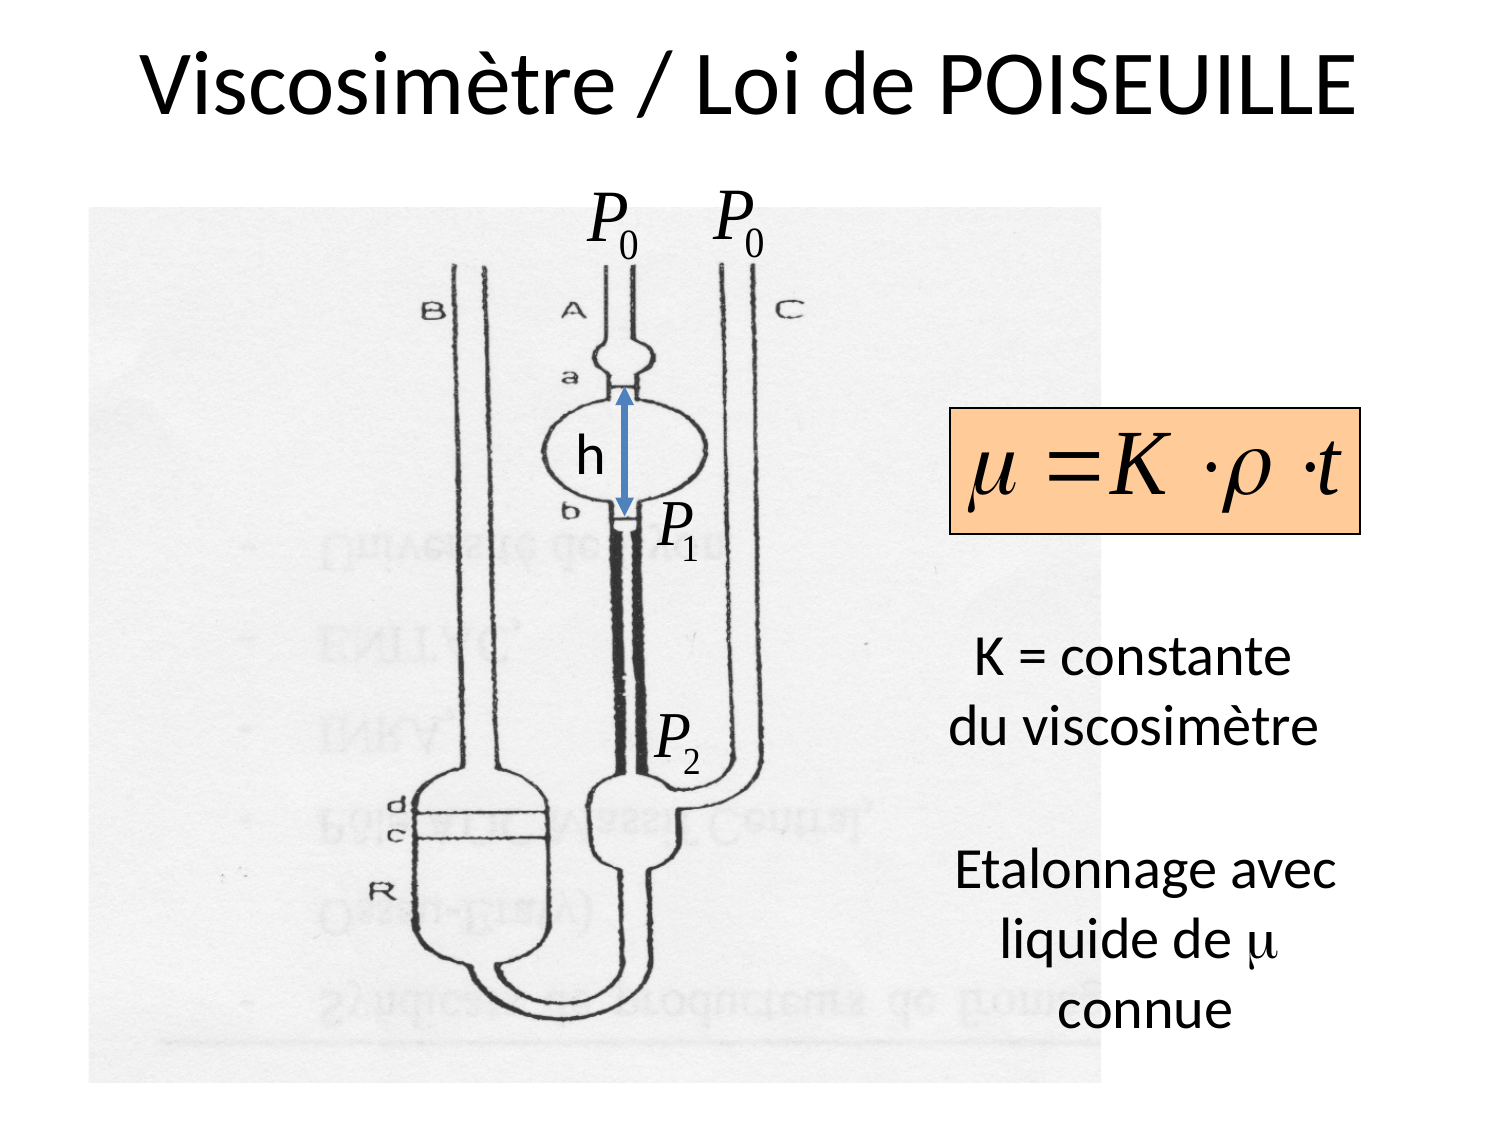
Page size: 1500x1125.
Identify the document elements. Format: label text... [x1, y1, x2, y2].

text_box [574, 167, 650, 279]
text_box K = constante du viscosimètre [1107, 609, 1341, 765]
title Viscosimètre / Loi de POISEUILLE [75, 0, 1425, 172]
text_box Etalonnage avec liquide de  connue [1107, 822, 1353, 1047]
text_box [950, 408, 1360, 534]
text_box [700, 165, 776, 277]
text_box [645, 479, 707, 573]
picture [88, 207, 1102, 1083]
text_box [643, 692, 710, 786]
